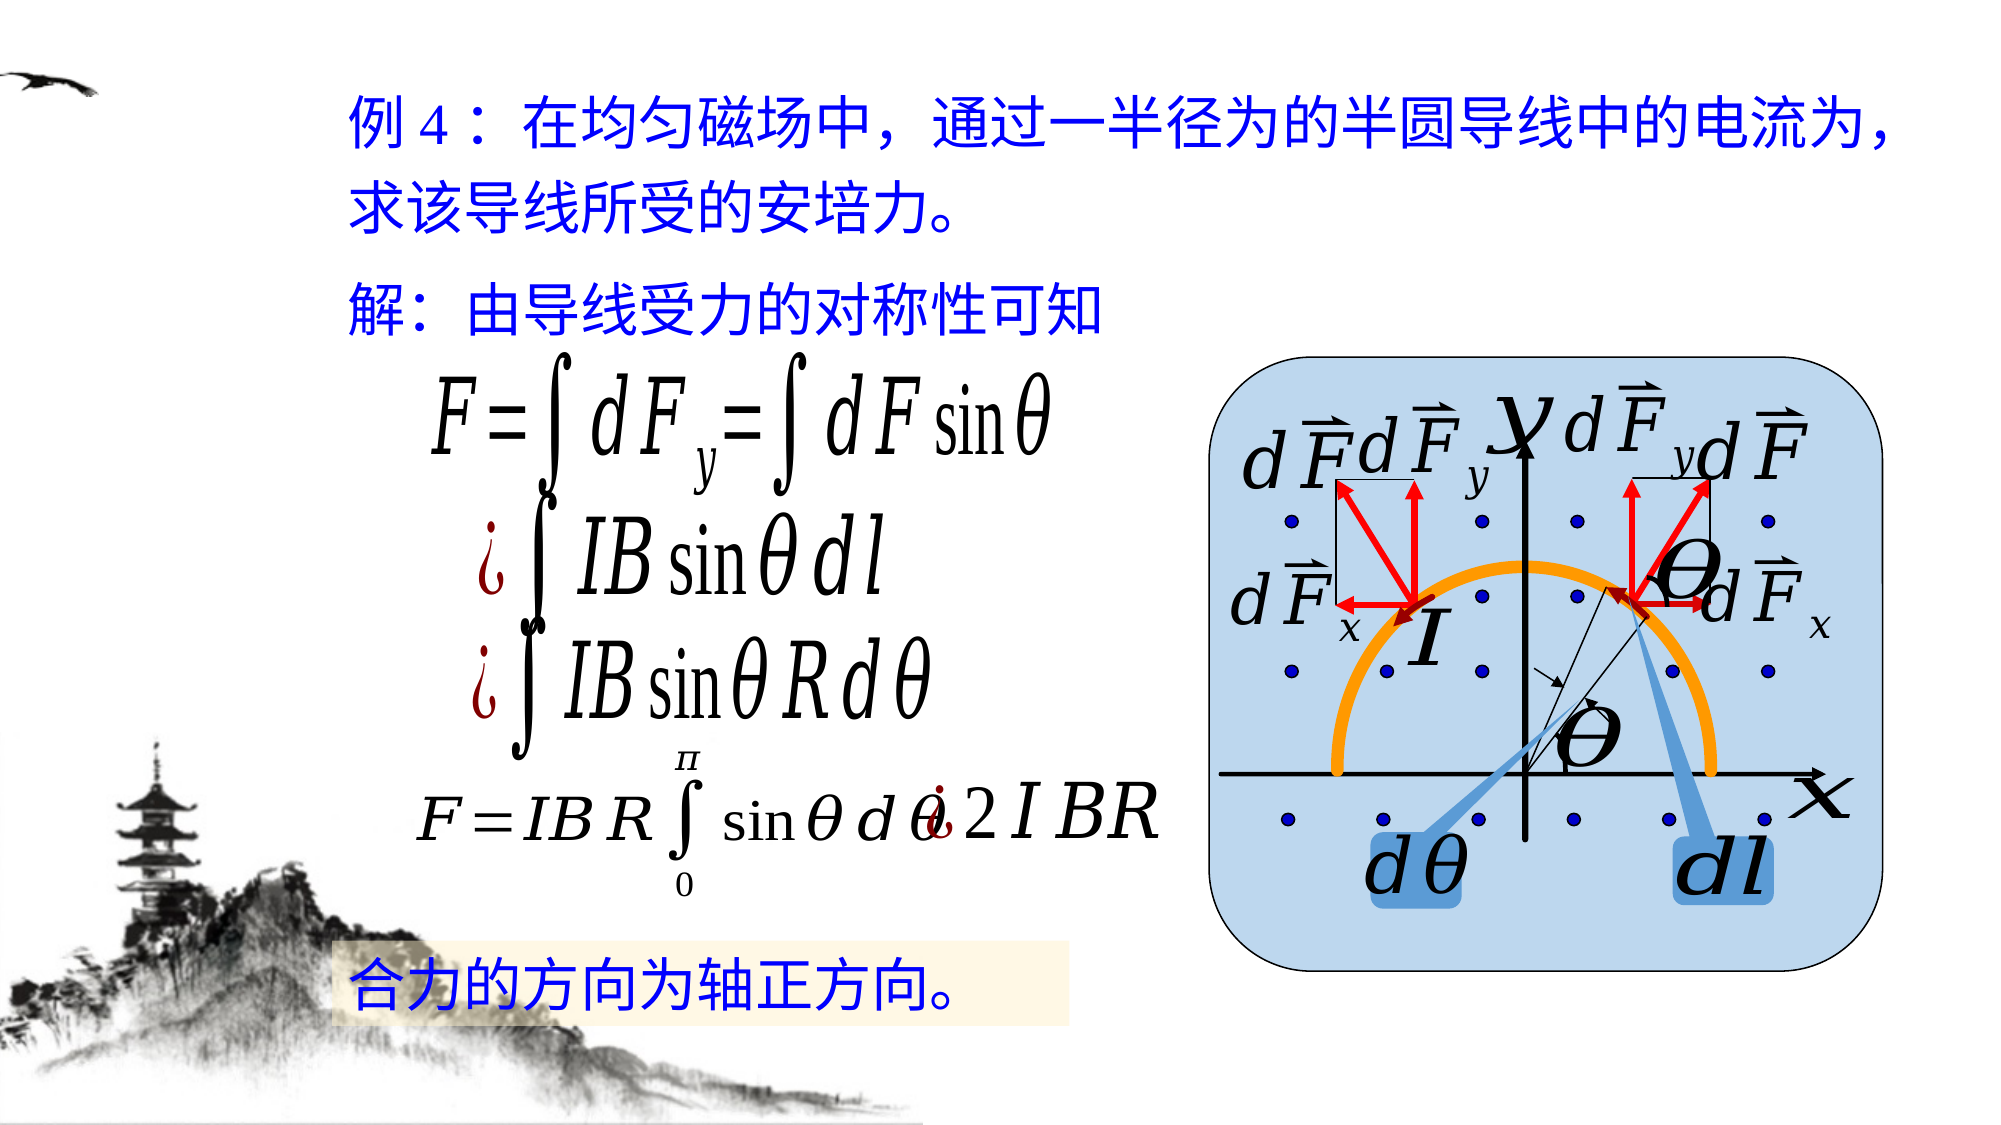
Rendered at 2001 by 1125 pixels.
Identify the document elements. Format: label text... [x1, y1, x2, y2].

picture [0, 732, 923, 1125]
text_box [1209, 357, 1883, 972]
picture [0, 3, 99, 97]
text_box 解：由导线受力的对称性可知 [332, 264, 1210, 351]
picture [919, 805, 923, 816]
picture [917, 819, 923, 838]
